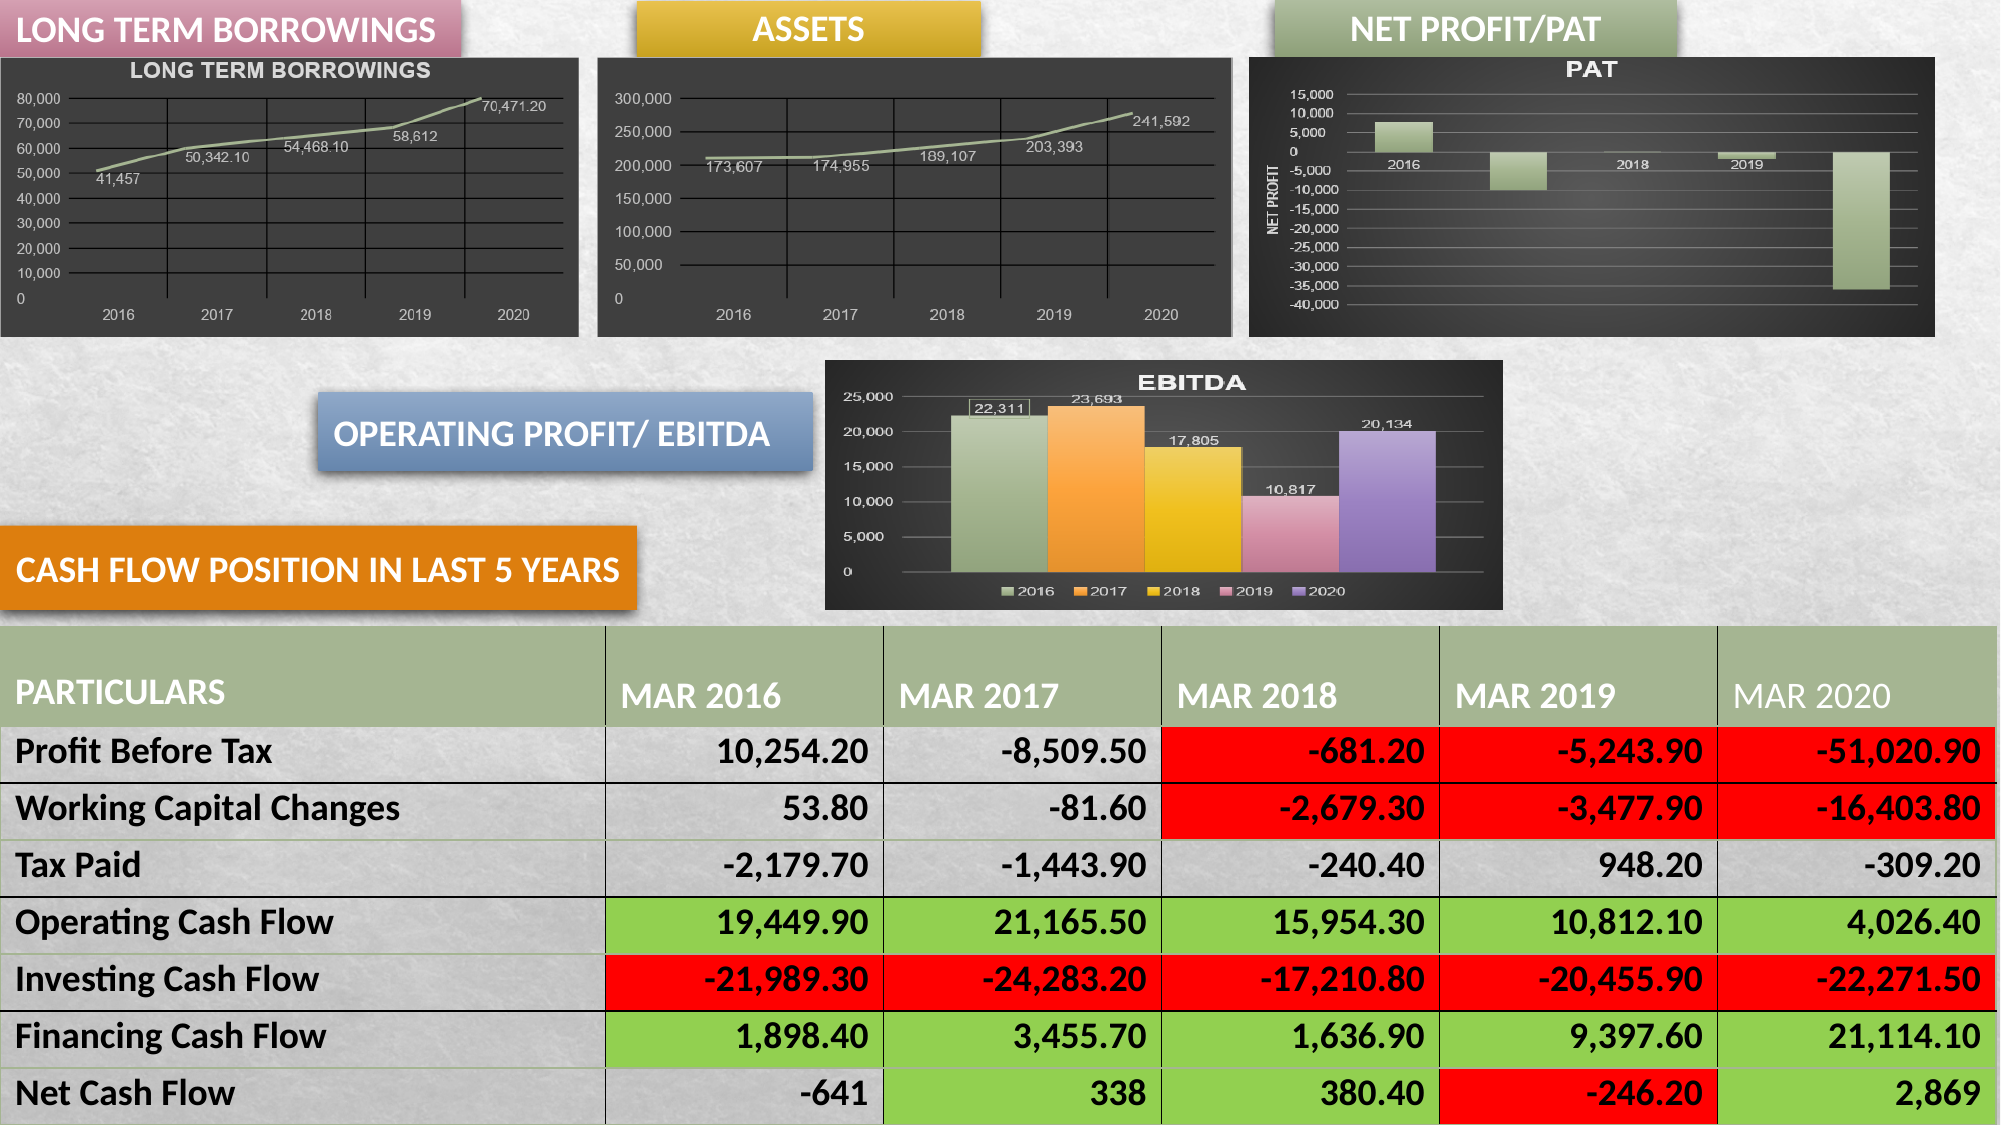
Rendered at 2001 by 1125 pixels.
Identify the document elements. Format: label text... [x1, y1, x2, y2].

table_cell -17,210.80 [1162, 955, 1439, 1010]
table_cell 10,254.20 [606, 727, 883, 782]
table_cell 2,869 [1718, 1069, 1995, 1124]
table_header MAR 2017 [884, 627, 1161, 725]
table_cell 21,165.50 [884, 898, 1161, 953]
table_cell -309.20 [1718, 841, 1995, 896]
table_cell 4,026.40 [1718, 898, 1995, 953]
text_box NET PROFIT/PAT [1274, 0, 1677, 55]
table_cell -2,679.30 [1162, 784, 1439, 839]
table_cell -3,477.90 [1440, 784, 1717, 839]
table_cell -51,020.90 [1718, 727, 1995, 782]
table_cell Financing Cash Flow [1, 1012, 605, 1067]
table_cell -240.40 [1162, 841, 1439, 896]
text_box LONG TERM BORROWINGS [0, 0, 462, 55]
text_box ASSETS [636, 1, 981, 55]
table_cell Operating Cash Flow [1, 898, 605, 953]
table_cell 21,114.10 [1718, 1012, 1995, 1067]
table_header PARTICULARS [1, 627, 605, 725]
table_cell 338 [884, 1069, 1161, 1124]
table_cell -1,443.90 [884, 841, 1161, 896]
table_header MAR 2019 [1440, 627, 1717, 725]
table_cell -681.20 [1162, 727, 1439, 782]
table_cell Working Capital Changes [1, 784, 605, 839]
table_cell 19,449.90 [606, 898, 883, 953]
table_cell 948.20 [1440, 841, 1717, 896]
table_cell -22,271.50 [1718, 955, 1995, 1010]
table_cell -2,179.70 [606, 841, 883, 896]
text_box CASH FLOW POSITION IN LAST 5 YEARS [0, 525, 637, 610]
table_cell 3,455.70 [884, 1012, 1161, 1067]
table_cell -20,455.90 [1440, 955, 1717, 1010]
table_cell -246.20 [1440, 1069, 1717, 1124]
table_header MAR 2018 [1162, 627, 1439, 725]
table_cell Profit Before Tax [1, 727, 605, 782]
table_cell -641 [606, 1069, 883, 1124]
table_cell -16,403.80 [1718, 784, 1995, 839]
table_cell Tax Paid [1, 841, 605, 896]
table_cell -81.60 [884, 784, 1161, 839]
table_cell Net Cash Flow [1, 1069, 605, 1124]
table_cell 9,397.60 [1440, 1012, 1717, 1067]
table_cell 1,636.90 [1162, 1012, 1439, 1067]
picture [0, 0, 2001, 1125]
table_header MAR 2016 [606, 627, 883, 725]
table_cell 1,898.40 [606, 1012, 883, 1067]
table_header MAR 2020 [1718, 627, 1995, 725]
table_cell -8,509.50 [884, 727, 1161, 782]
table_cell 53.80 [606, 784, 883, 839]
table_cell -24,283.20 [884, 955, 1161, 1010]
table_cell 380.40 [1162, 1069, 1439, 1124]
table_cell -21,989.30 [606, 955, 883, 1010]
text_box OPERATING PROFIT/ EBITDA [318, 392, 813, 471]
table_cell 15,954.30 [1162, 898, 1439, 953]
table_cell 10,812.10 [1440, 898, 1717, 953]
table_cell -5,243.90 [1440, 727, 1717, 782]
table_cell Investing Cash Flow [1, 955, 605, 1010]
